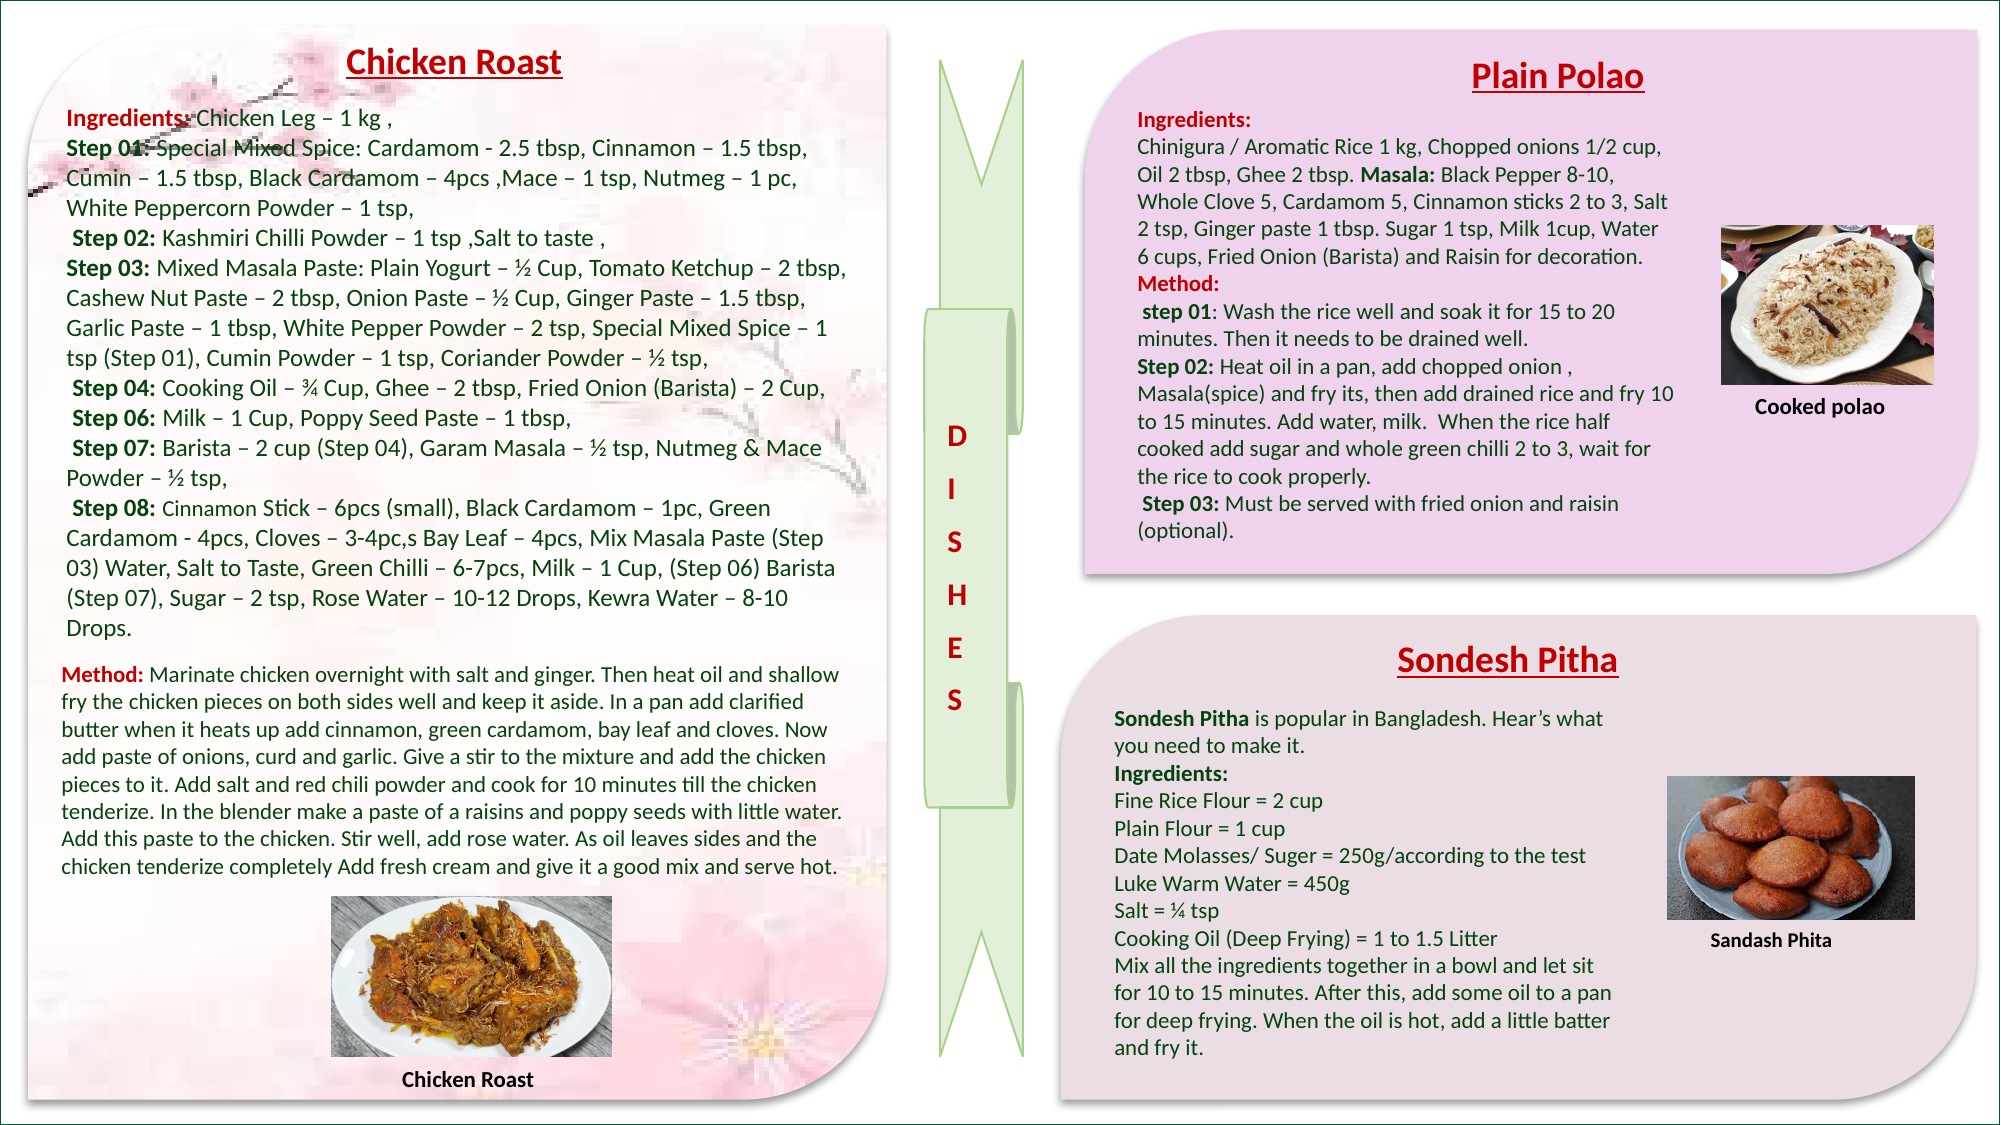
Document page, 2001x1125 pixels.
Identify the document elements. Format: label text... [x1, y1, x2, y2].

text_box [923, 59, 1024, 1058]
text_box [28, 25, 887, 1100]
text_box [0, 0, 2000, 1125]
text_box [1060, 615, 1977, 1100]
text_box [1084, 29, 1978, 574]
title D I S H E S [932, 391, 1004, 815]
